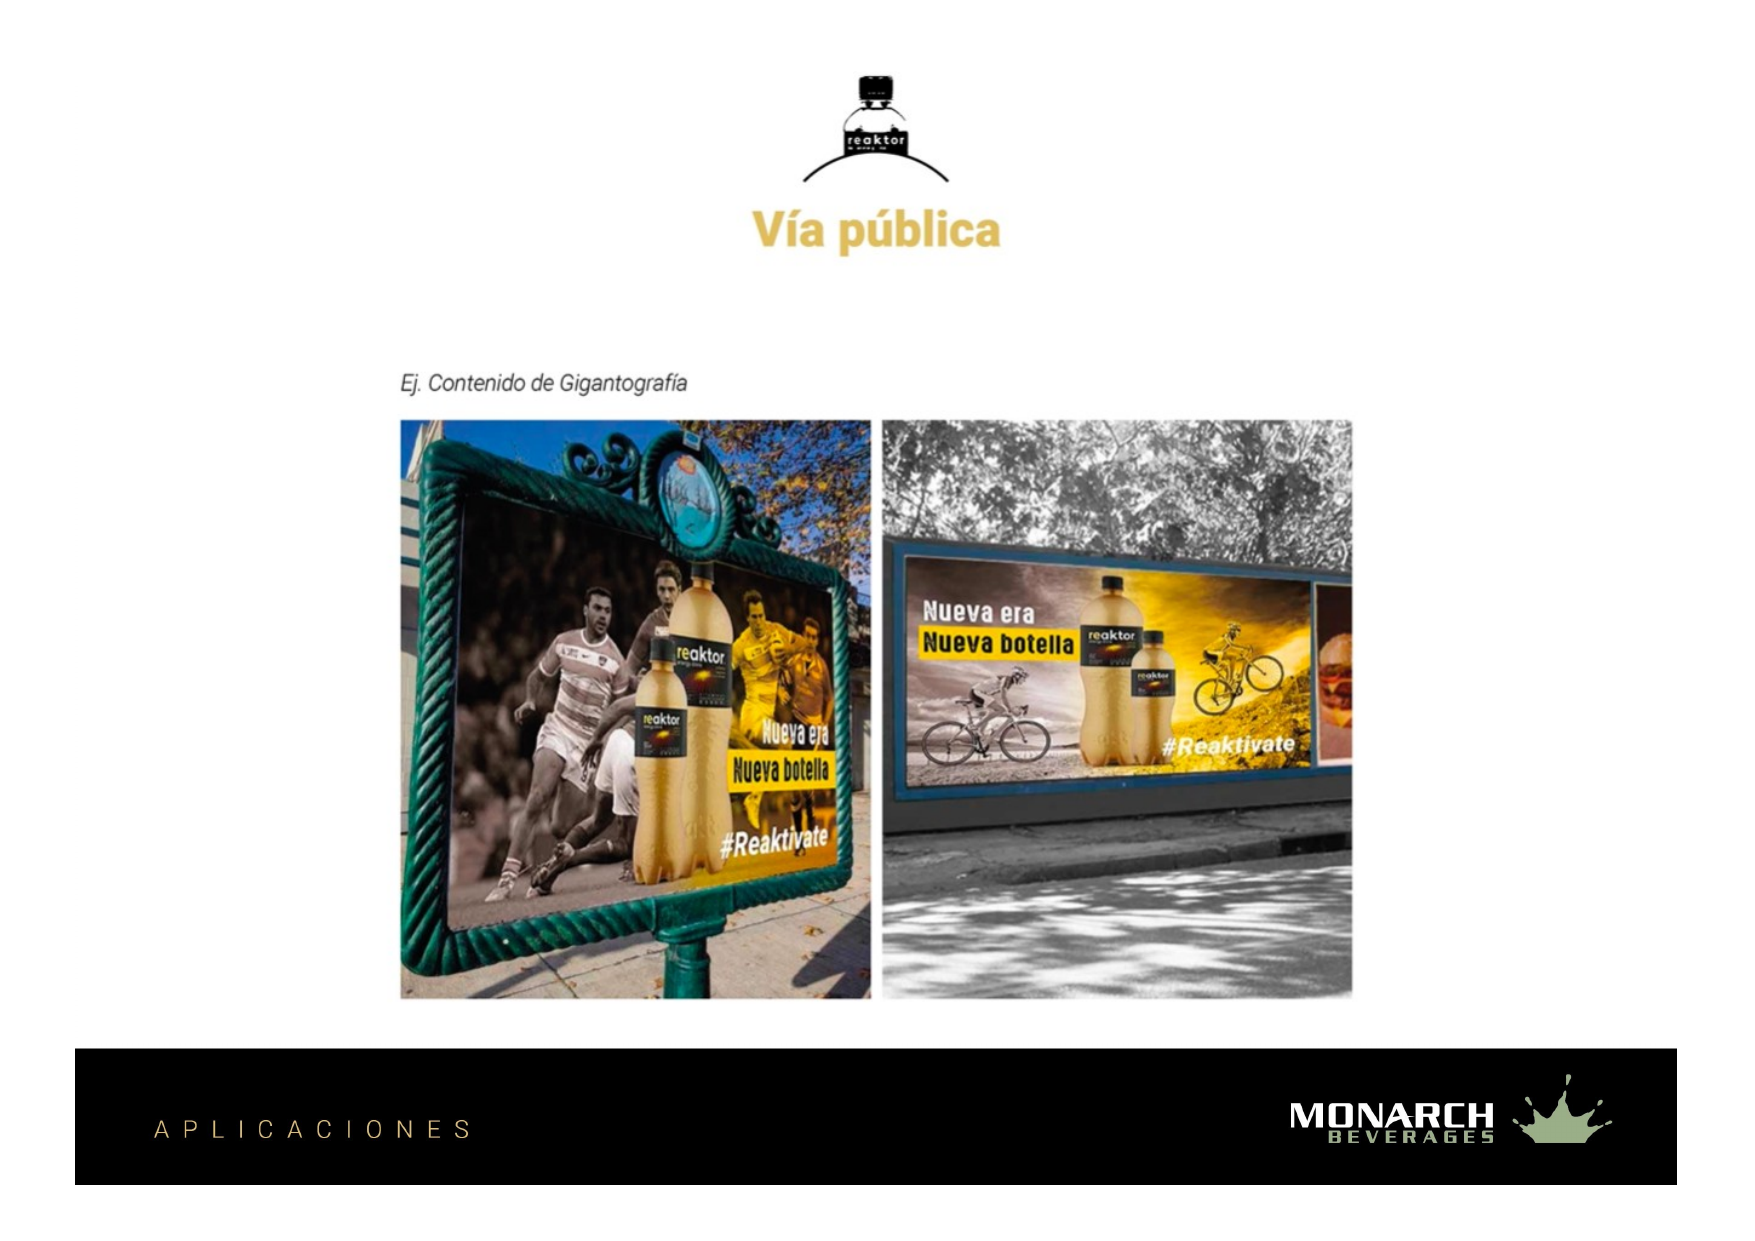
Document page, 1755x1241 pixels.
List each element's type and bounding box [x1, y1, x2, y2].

text_box [74, 51, 1678, 1185]
